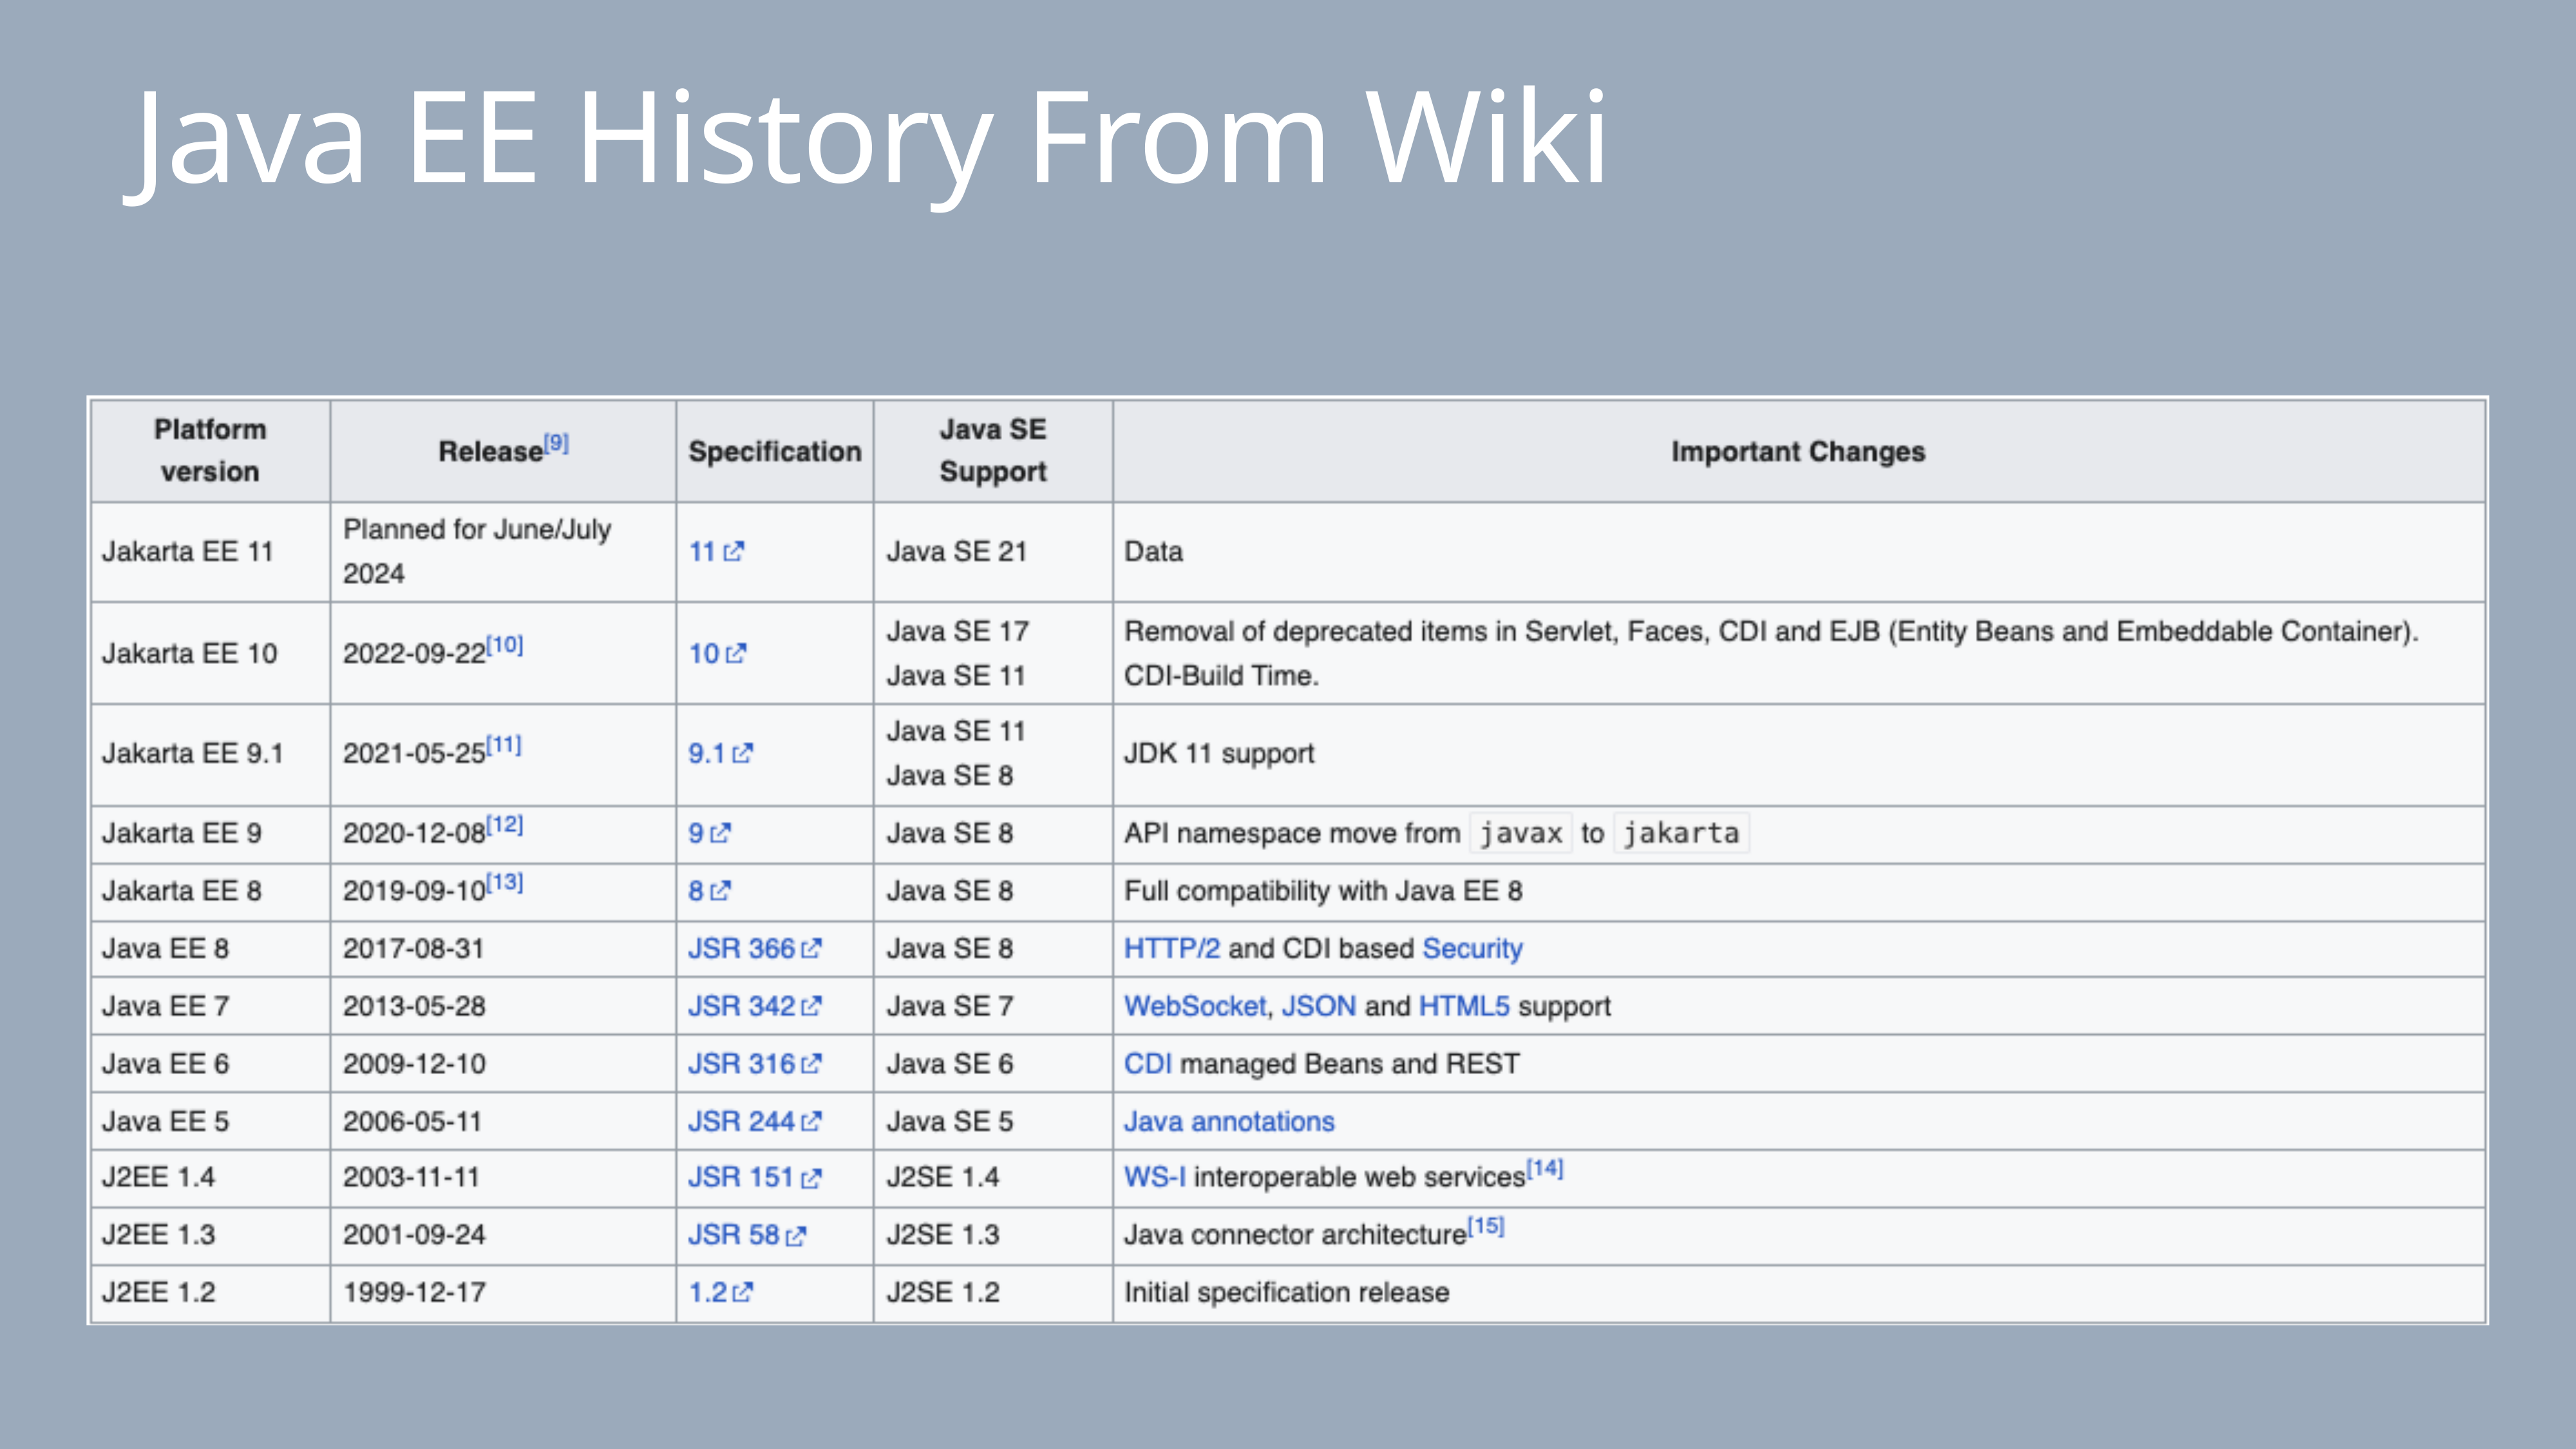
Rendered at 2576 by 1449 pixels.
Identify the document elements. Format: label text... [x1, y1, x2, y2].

title Java EE History From Wiki [127, 66, 2449, 246]
picture [86, 395, 2490, 1325]
